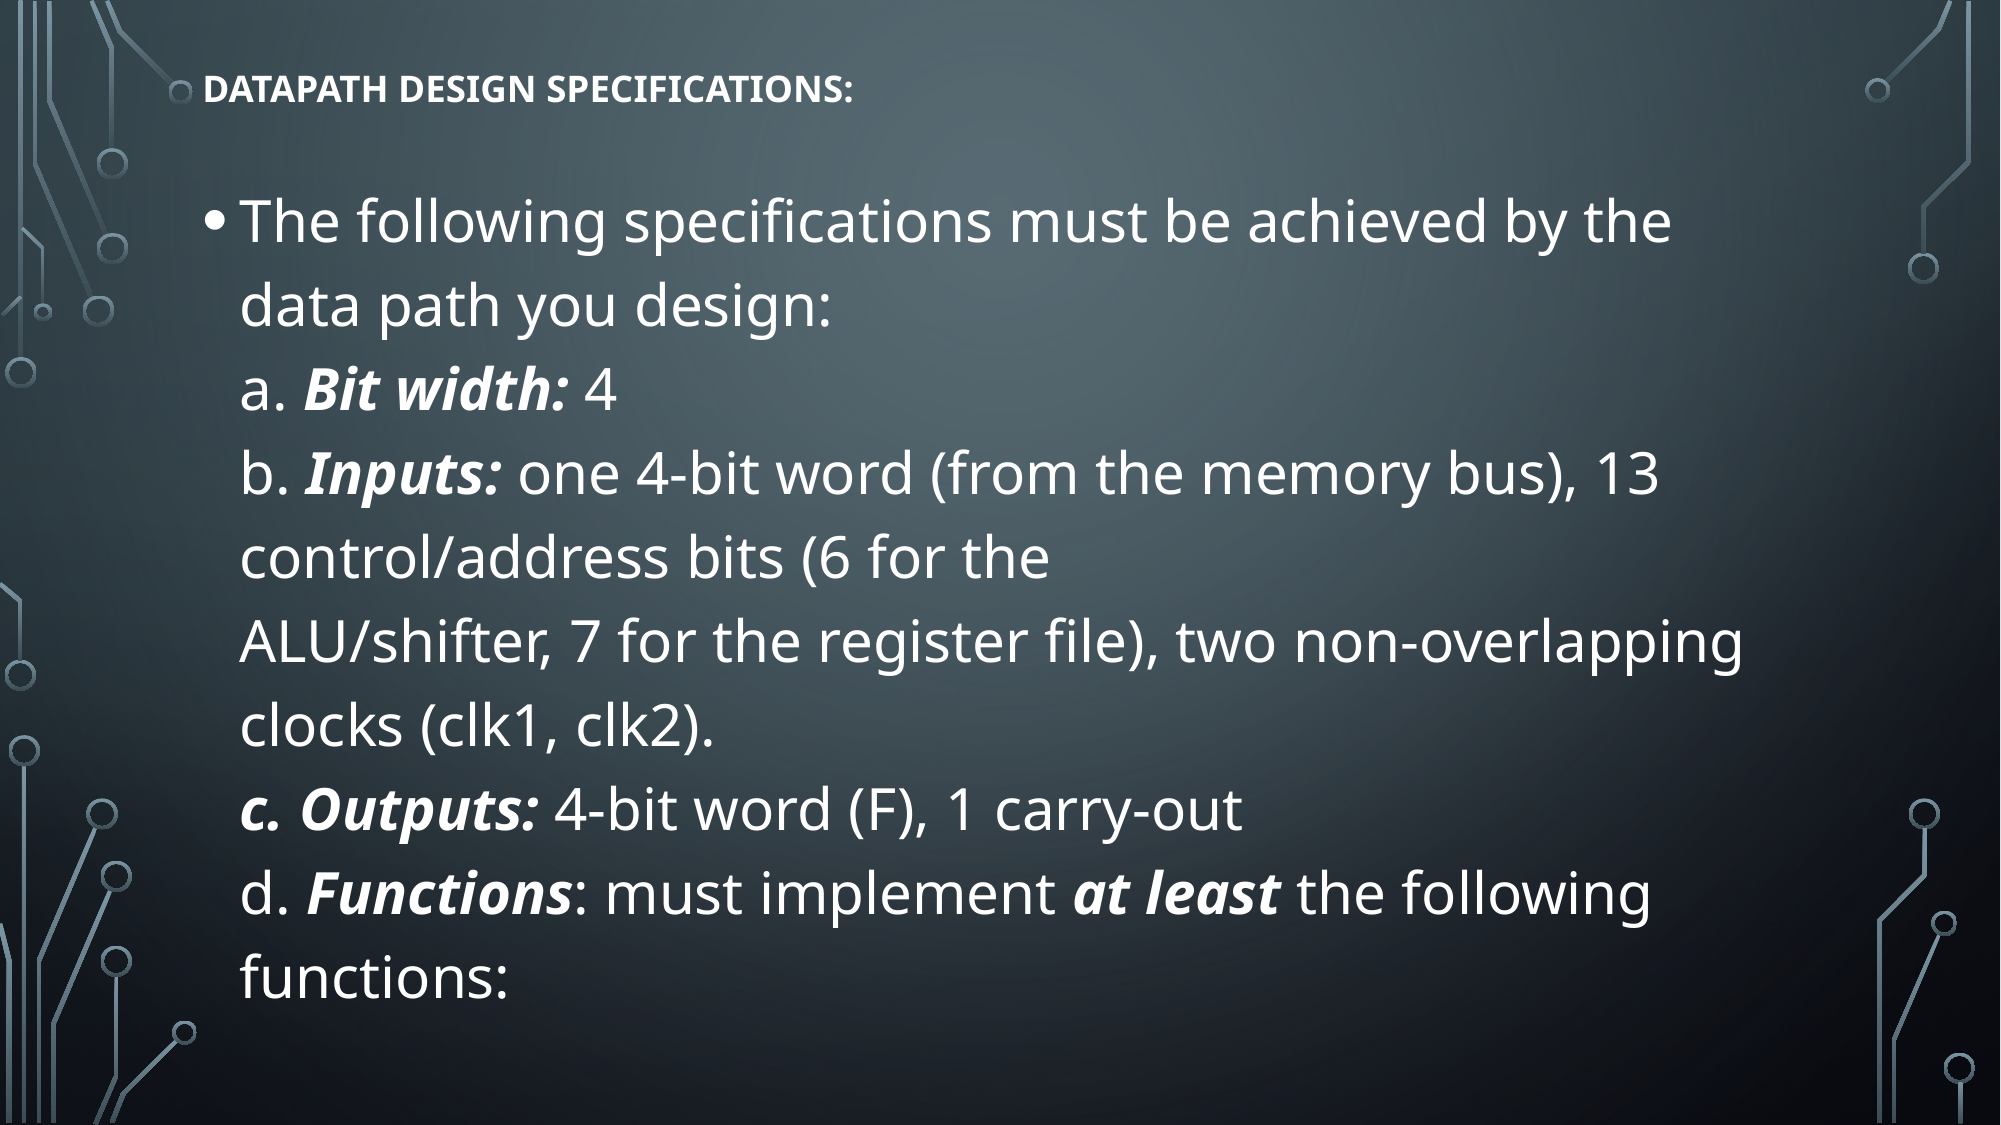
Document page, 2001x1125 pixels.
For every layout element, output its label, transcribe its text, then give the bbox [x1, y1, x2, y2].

list The following specifications must be achieved by the data path you design: a. Bit width: 4 b. Inputs: one 4-bit word (from the memory bus), 13 control/address bits (6 for the ALU/shifter, 7 for the register file), two non-overlapping clocks (clk1, clk2). c. Outputs: 4-bit word (F), 1 carry-out d. Functions: must implement at least the following functions: [187, 162, 1813, 1005]
title DataPath Design Specifications: [187, 63, 1813, 162]
